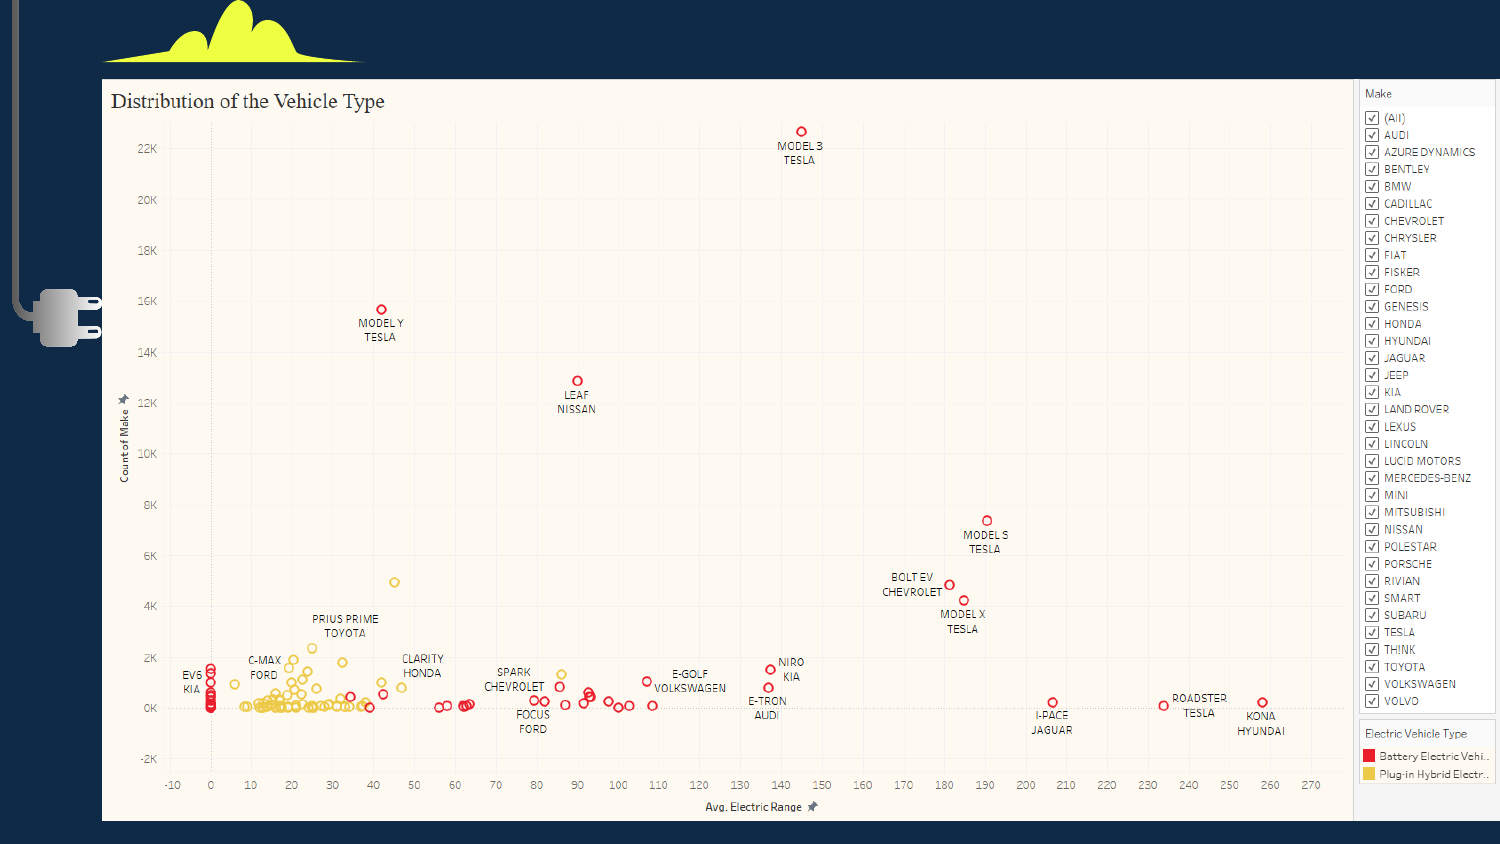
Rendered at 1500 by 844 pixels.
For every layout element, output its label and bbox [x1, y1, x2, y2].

picture [101, 79, 1500, 821]
text_box [102, 0, 365, 63]
text_box [12, 0, 96, 347]
